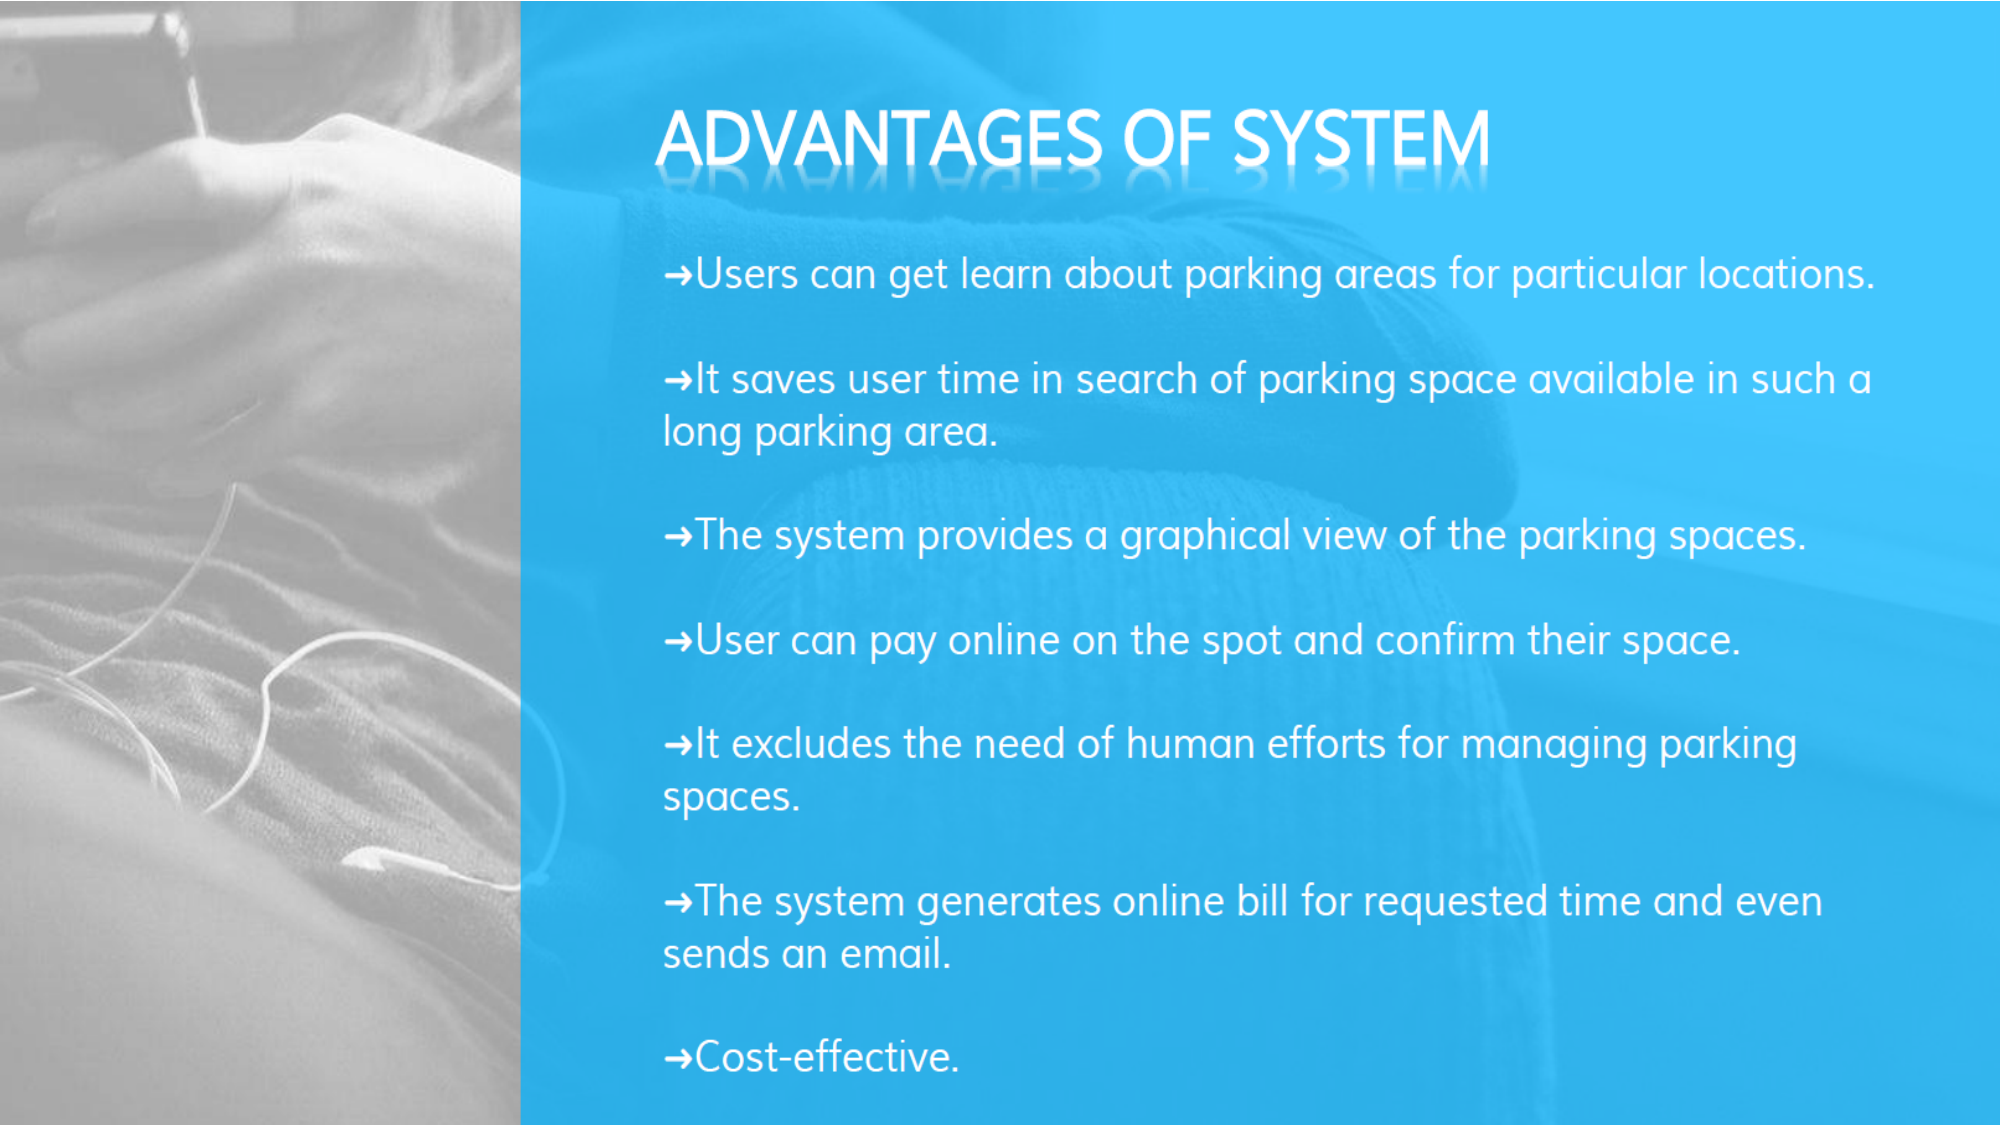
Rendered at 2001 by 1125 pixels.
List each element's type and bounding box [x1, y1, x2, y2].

list [0, 1, 2000, 1125]
